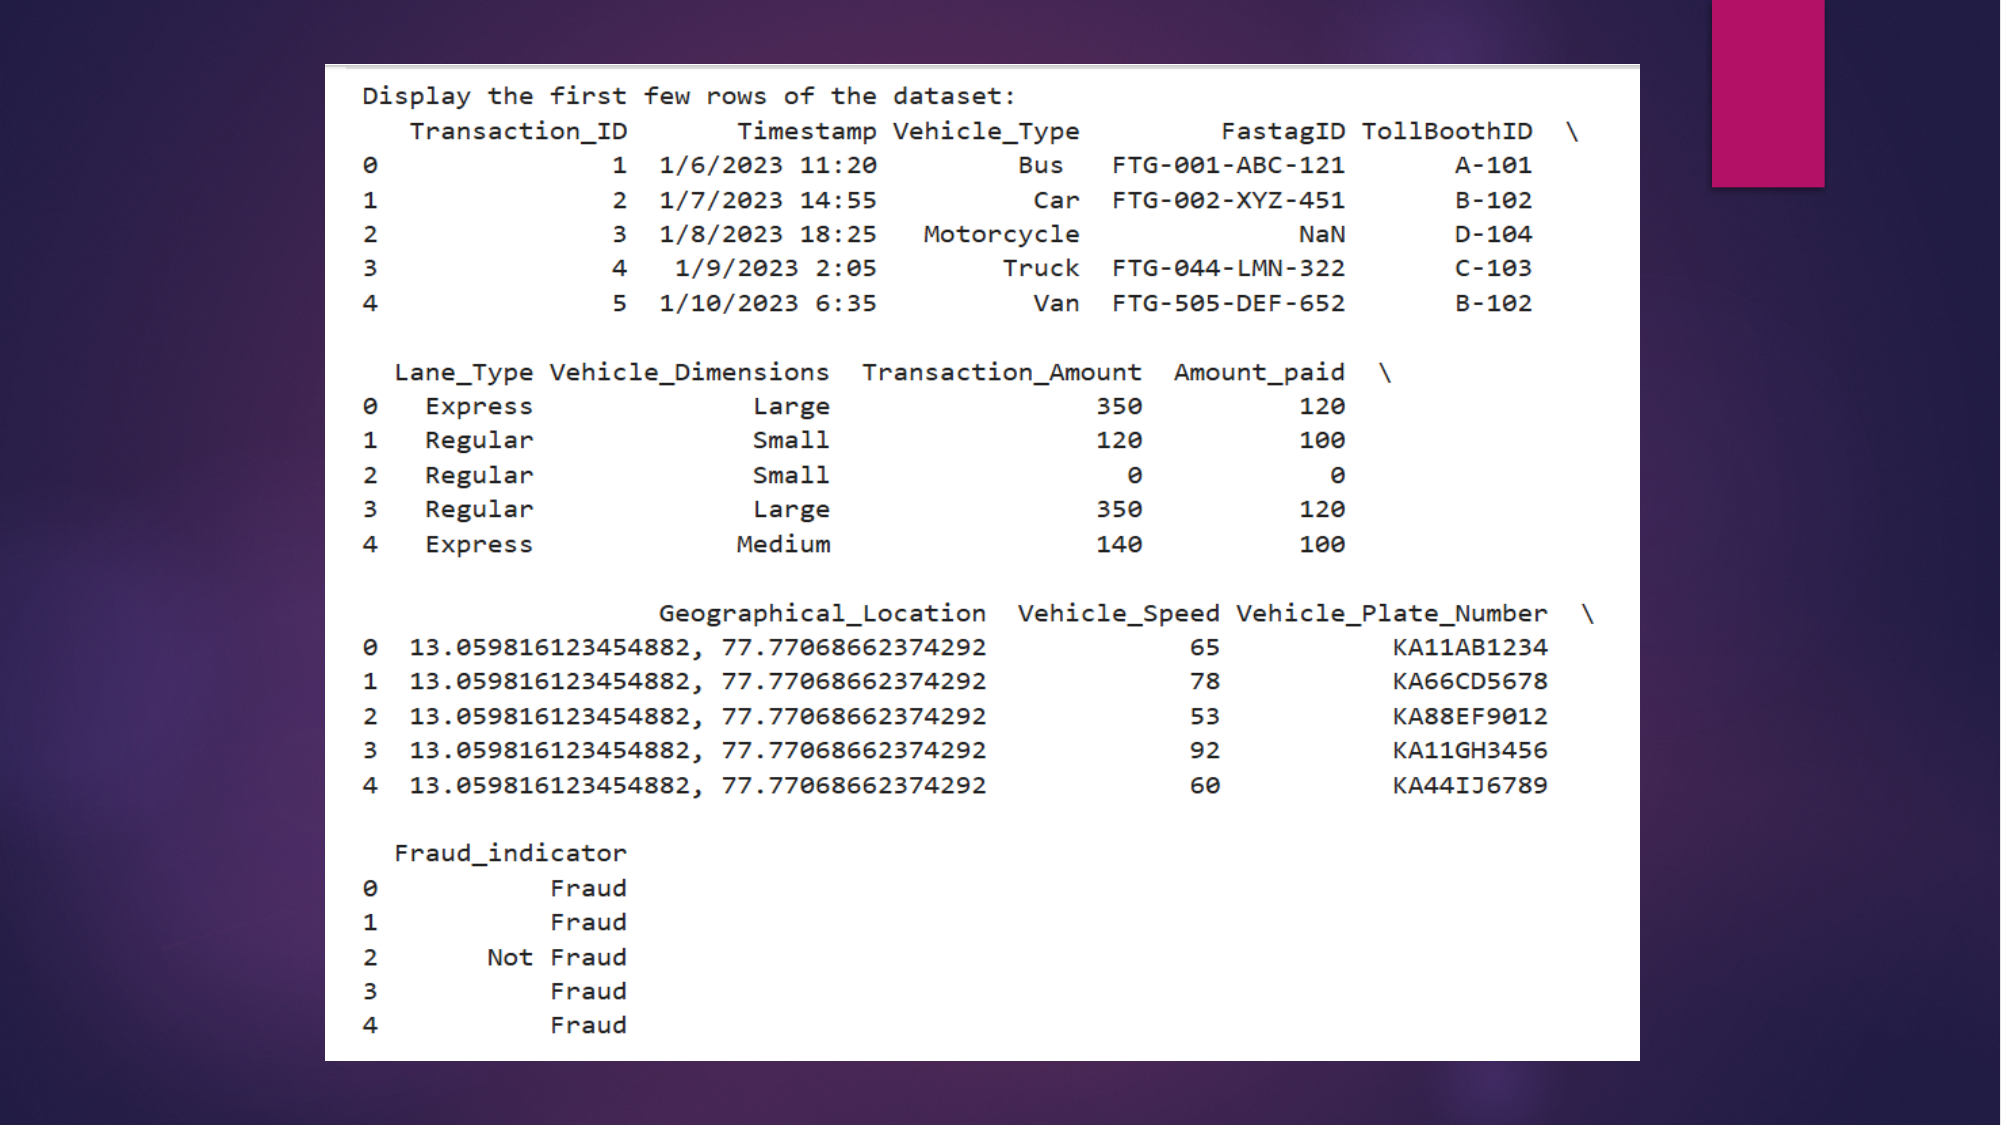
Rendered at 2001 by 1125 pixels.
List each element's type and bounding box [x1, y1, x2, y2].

picture [0, 0, 1640, 1125]
